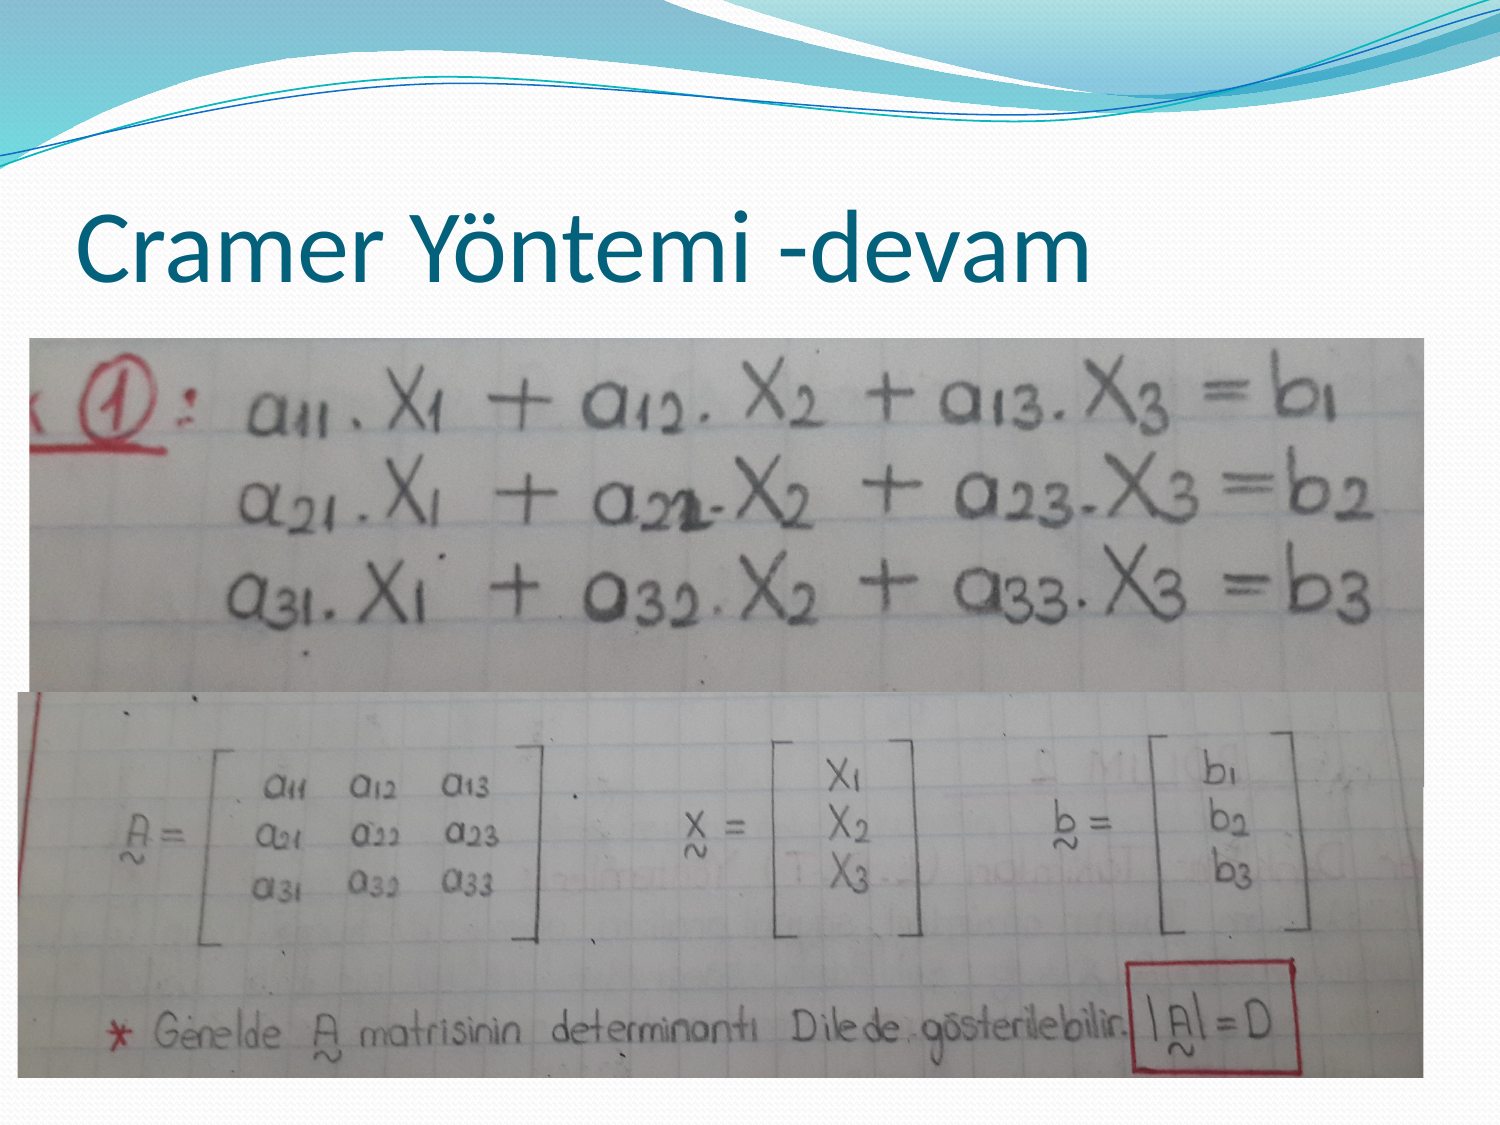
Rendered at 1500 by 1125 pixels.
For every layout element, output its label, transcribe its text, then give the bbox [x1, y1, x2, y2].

picture [17, 692, 1424, 1078]
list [29, 337, 1425, 693]
title Cramer Yöntemi -devam [75, 115, 1425, 303]
